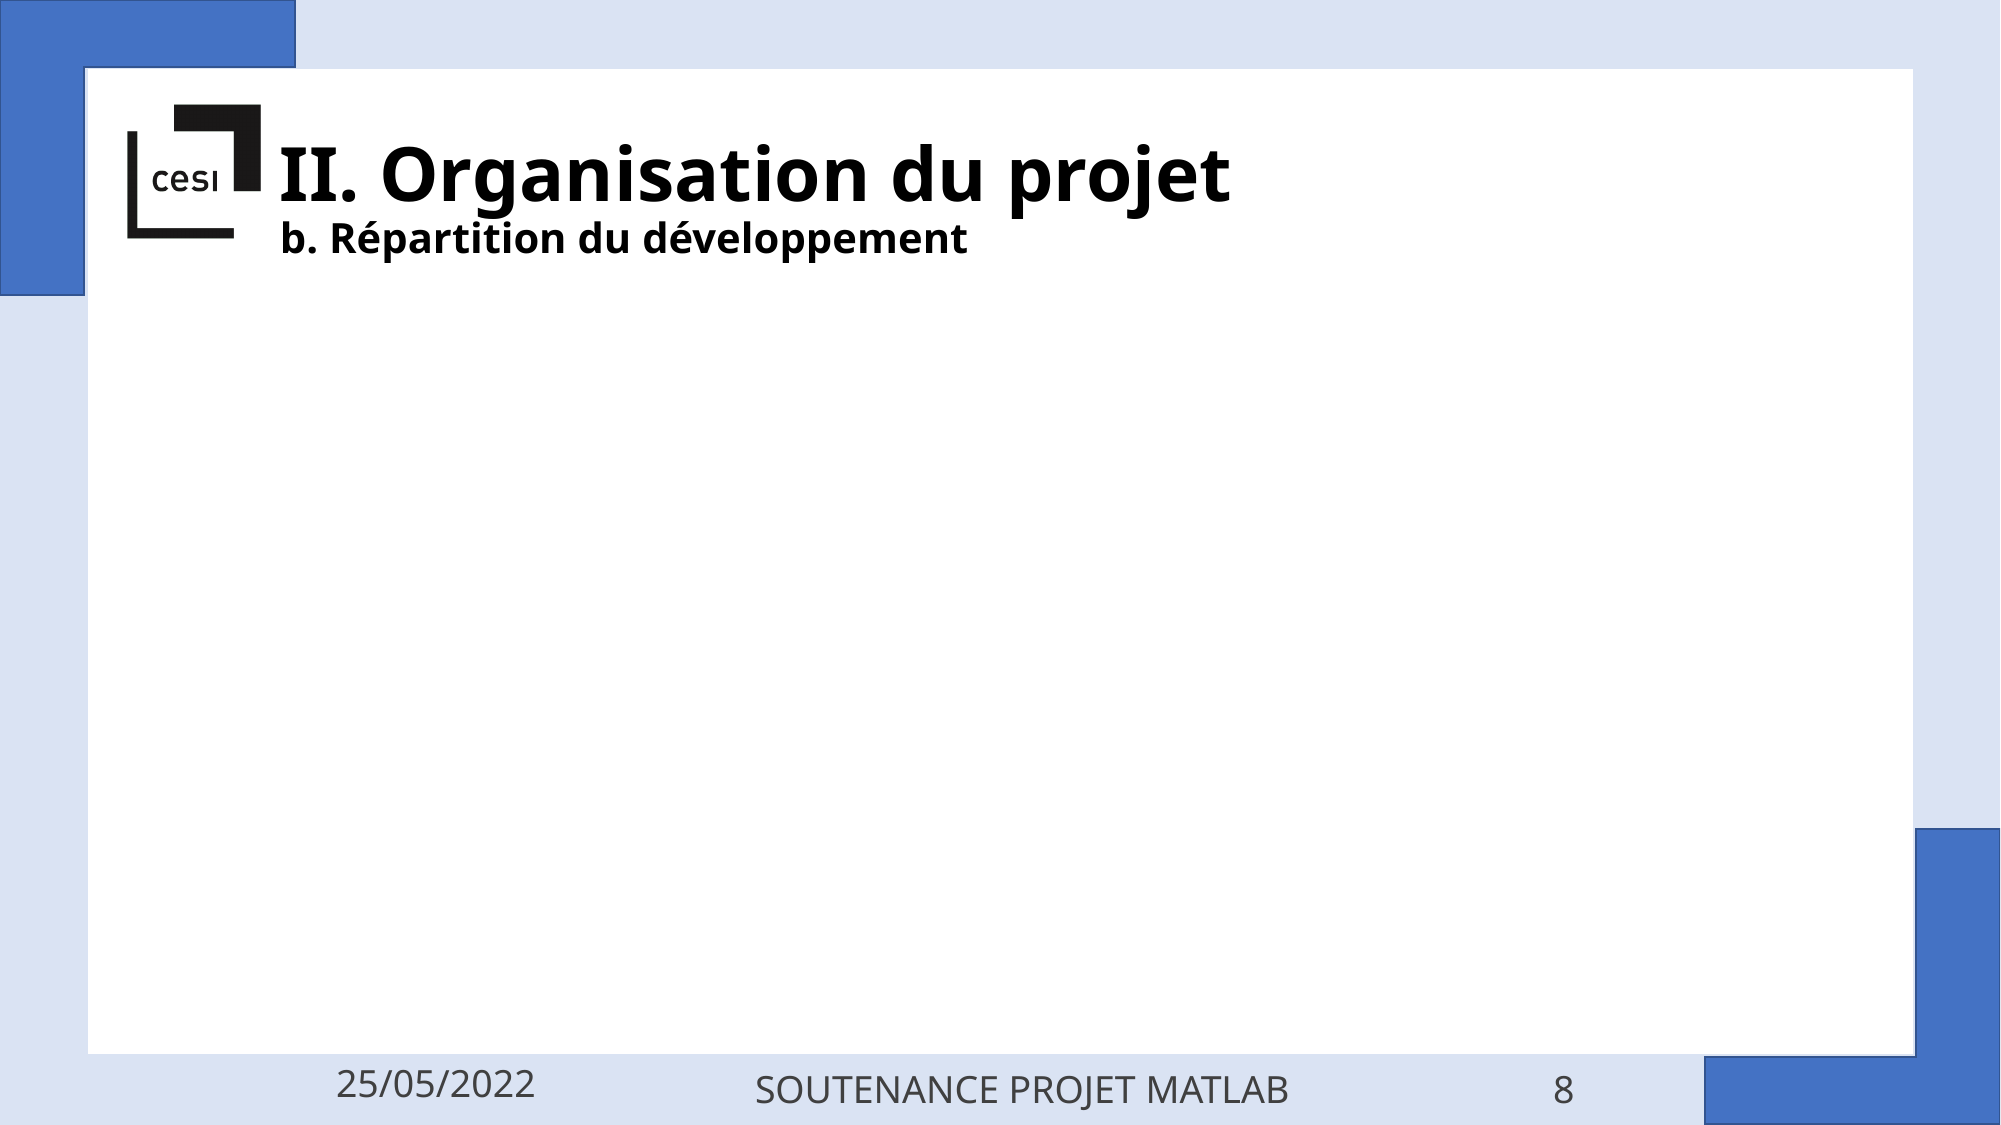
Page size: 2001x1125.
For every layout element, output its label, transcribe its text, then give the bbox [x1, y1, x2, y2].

picture [117, 101, 266, 244]
title II. Organisation du projet b. Répartition du développement [265, 129, 1845, 216]
